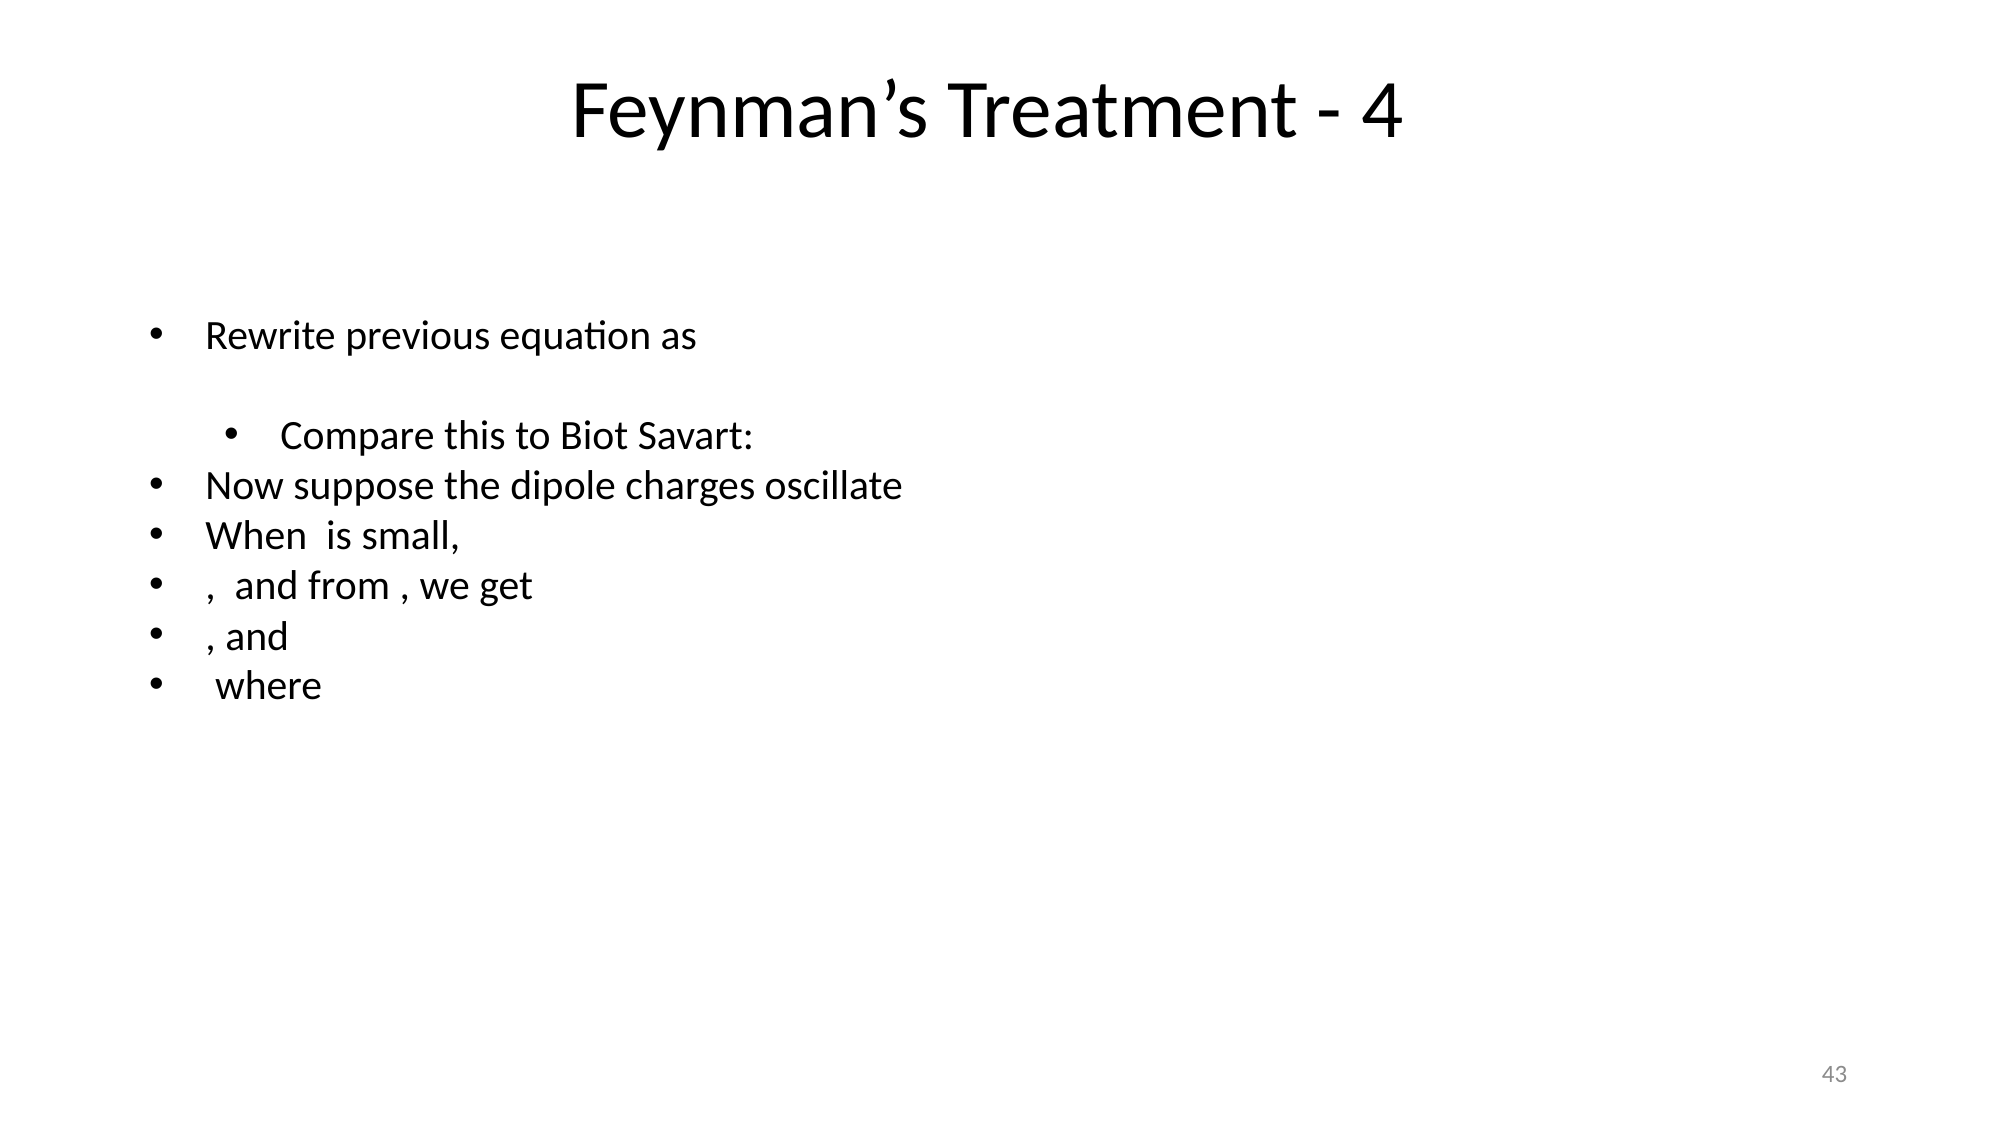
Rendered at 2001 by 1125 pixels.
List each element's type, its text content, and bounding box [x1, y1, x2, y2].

slide_number 43 [1412, 1042, 1863, 1103]
title Feynman’s Treatment - 4 [0, 30, 1975, 192]
